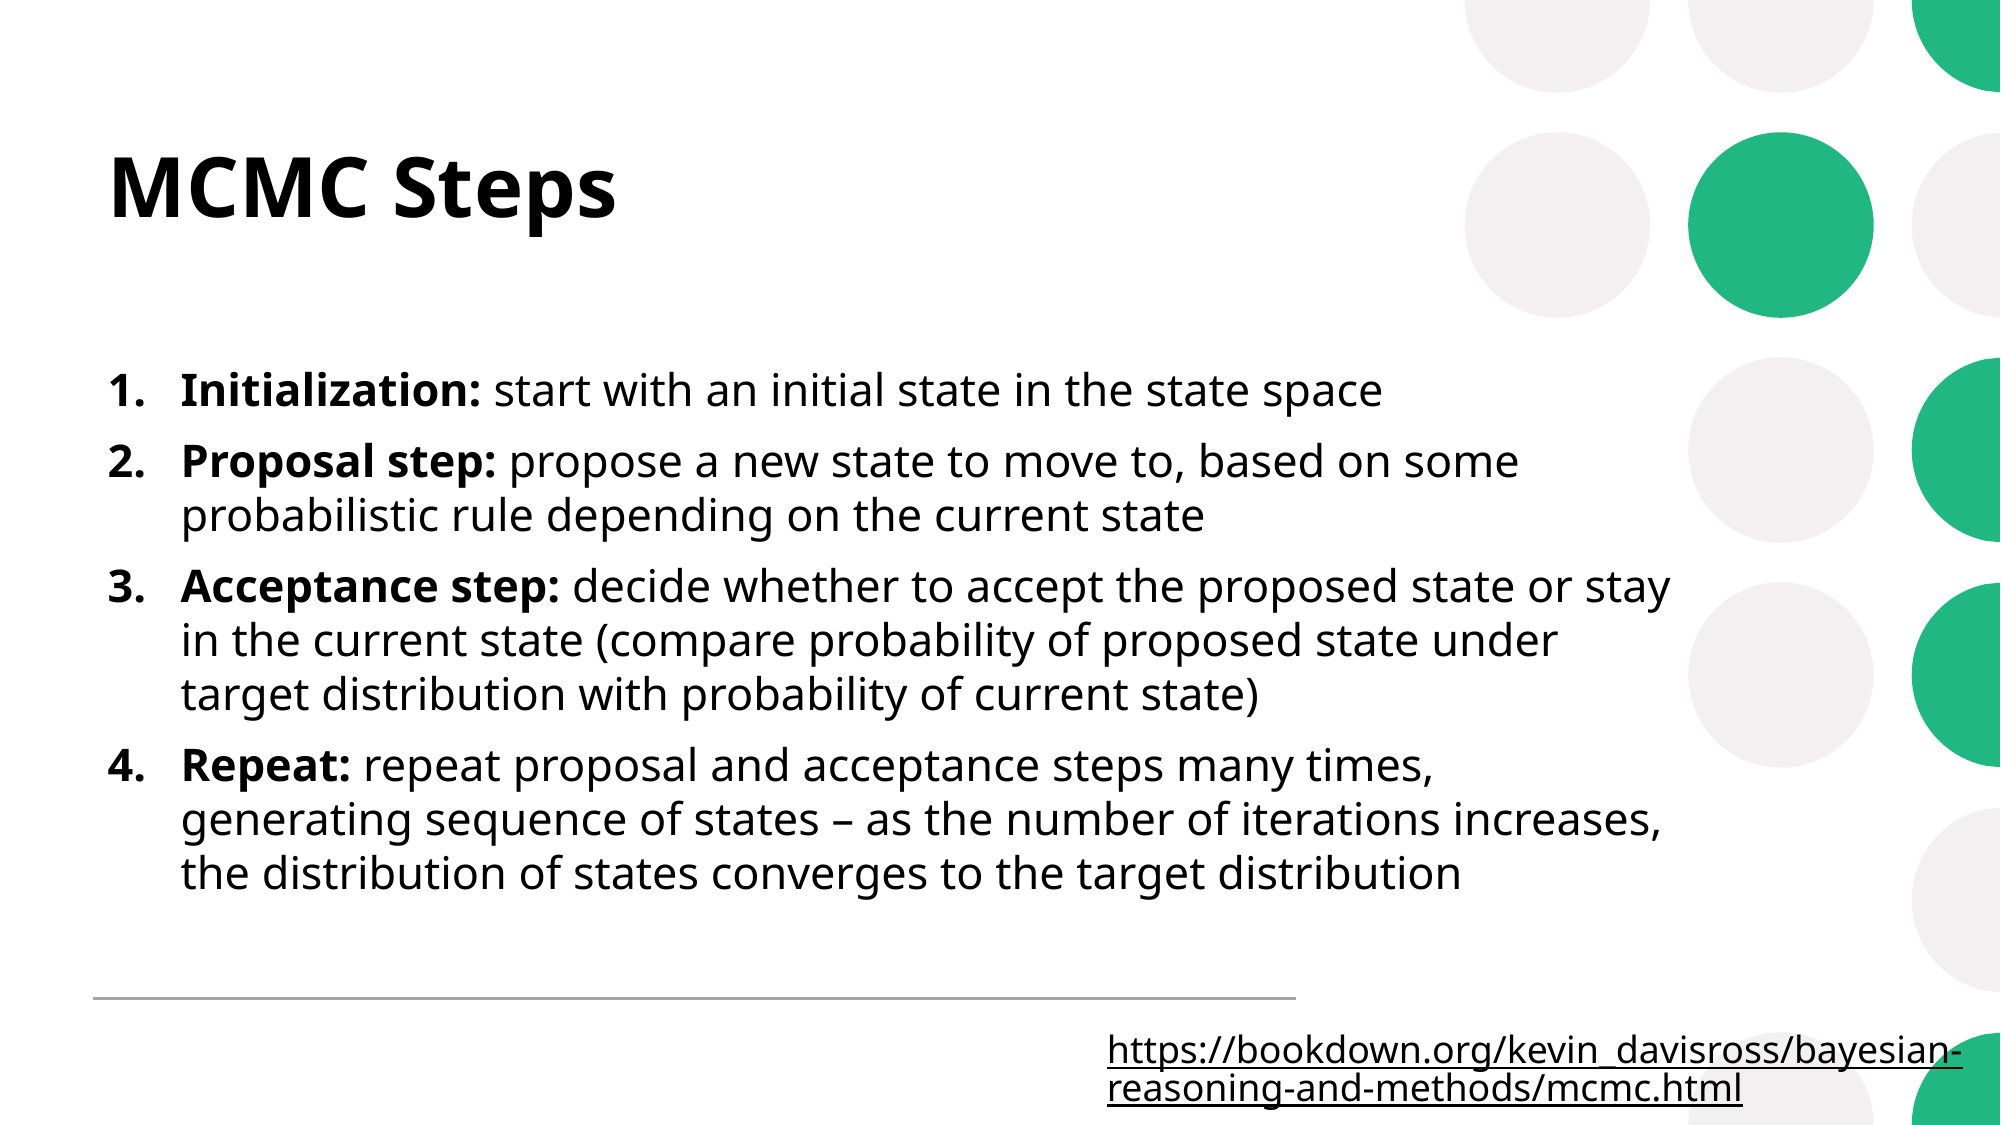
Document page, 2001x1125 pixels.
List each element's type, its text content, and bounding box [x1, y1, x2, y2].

title MCMC Steps [92, 126, 1297, 335]
text_box https://bookdown.org/kevin_davisross/bayesian-reasoning-and-methods/mcmc.html [1092, 1018, 1988, 1125]
list Initialization: start with an initial state in the state space Proposal step: propose a new state to move to, based on some probabilistic rule depending on the current state Acceptance step: decide whether to accept the proposed state or stay in the current state (compare probability of proposed state under target distribution with probability of current state) Repeat: repeat proposal and acceptance steps many times, generating sequence of states – as the number of iterations increases, the distribution of states converges to the target distribution [92, 354, 1692, 946]
